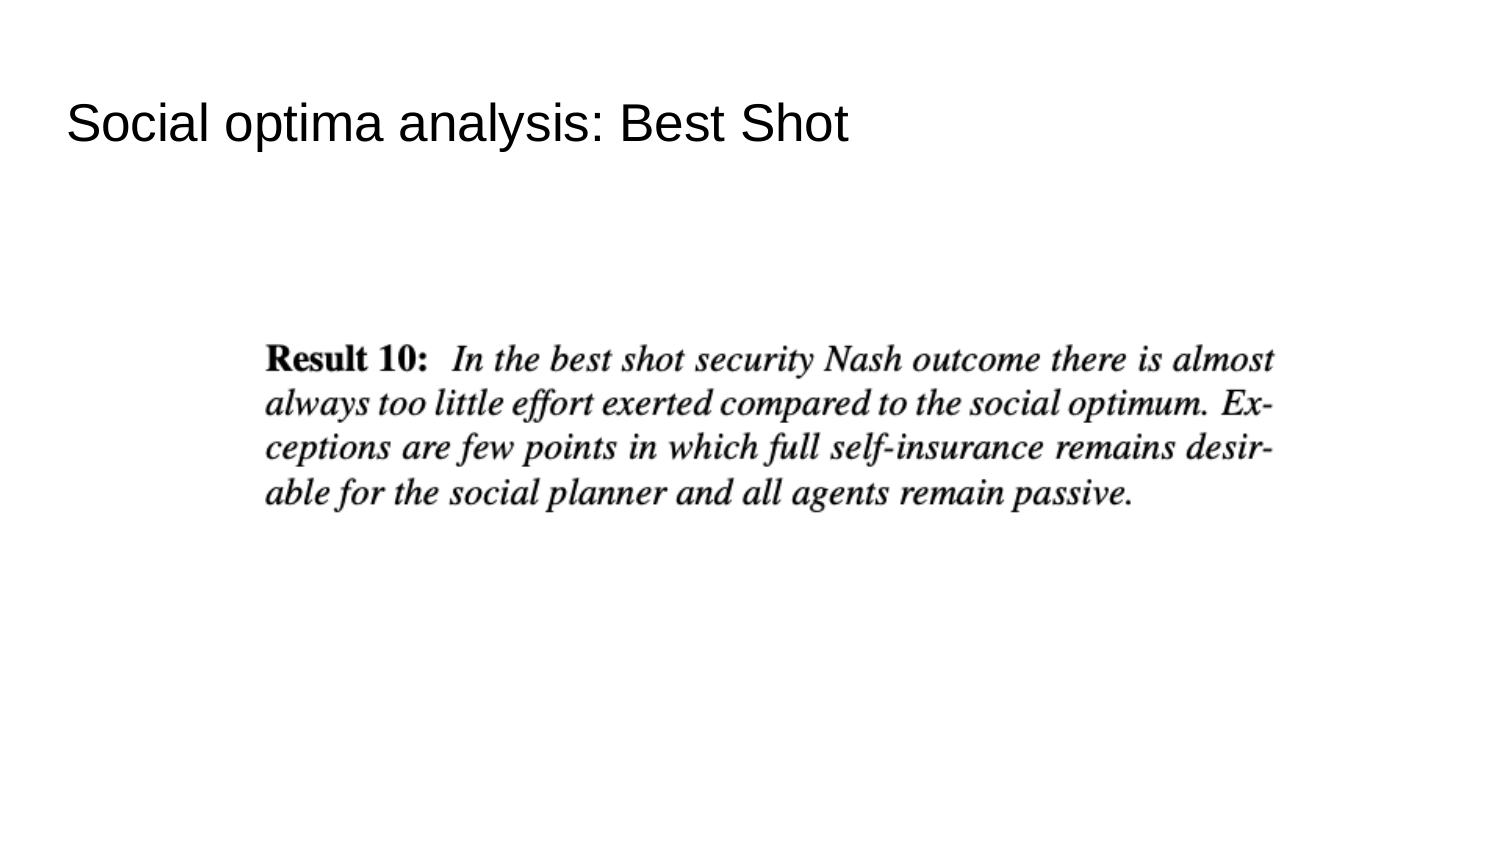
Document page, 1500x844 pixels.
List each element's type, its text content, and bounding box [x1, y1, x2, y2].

picture [214, 318, 1328, 547]
title Social optima analysis: Best Shot [51, 72, 1491, 167]
